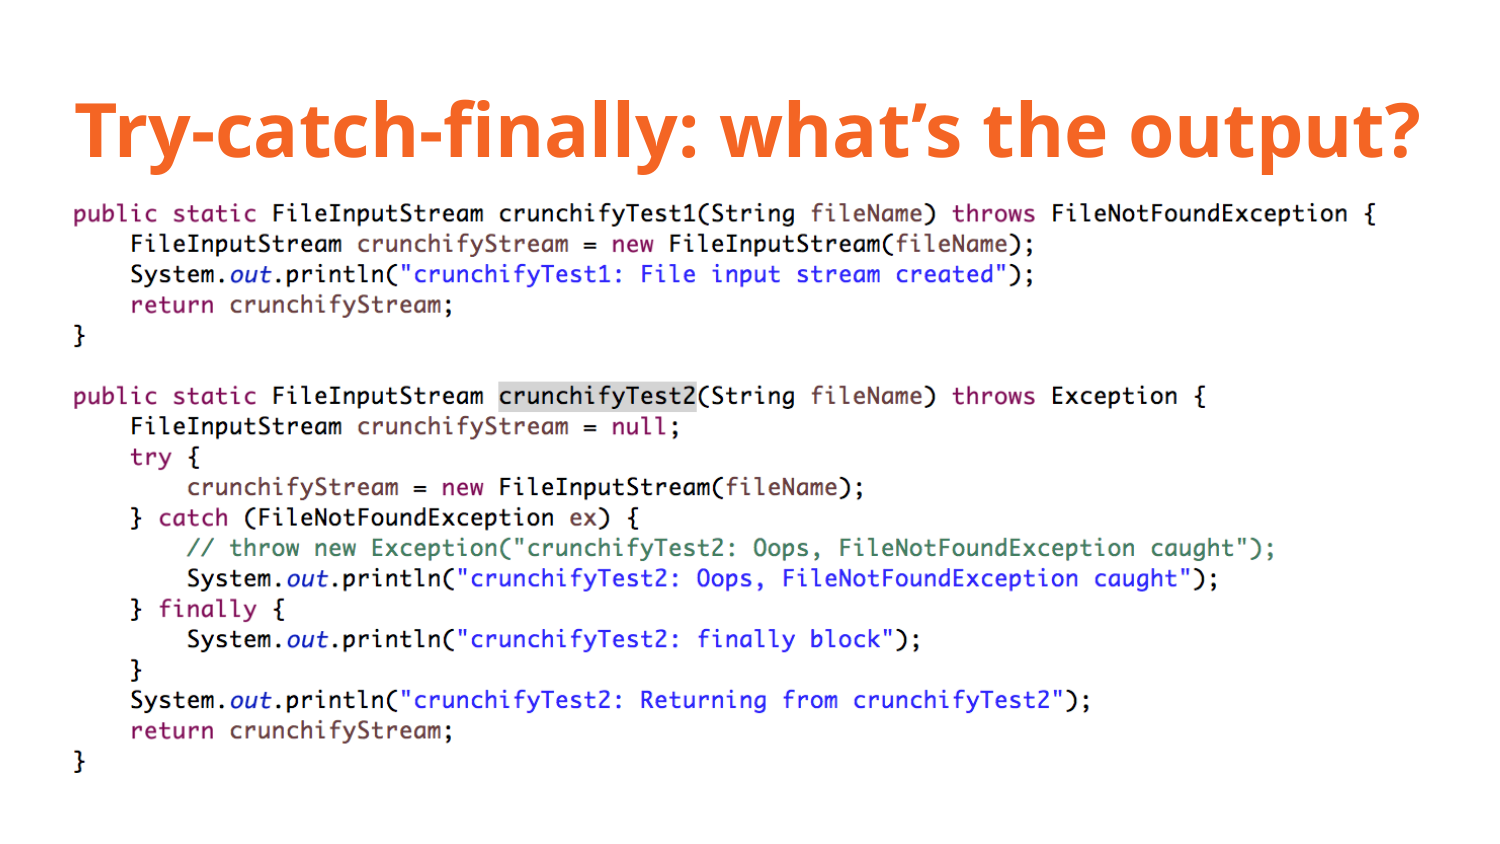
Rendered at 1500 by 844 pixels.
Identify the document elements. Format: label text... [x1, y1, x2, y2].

title Try-catch-finally: what’s the output? [49, 67, 1448, 173]
picture [49, 189, 1387, 777]
